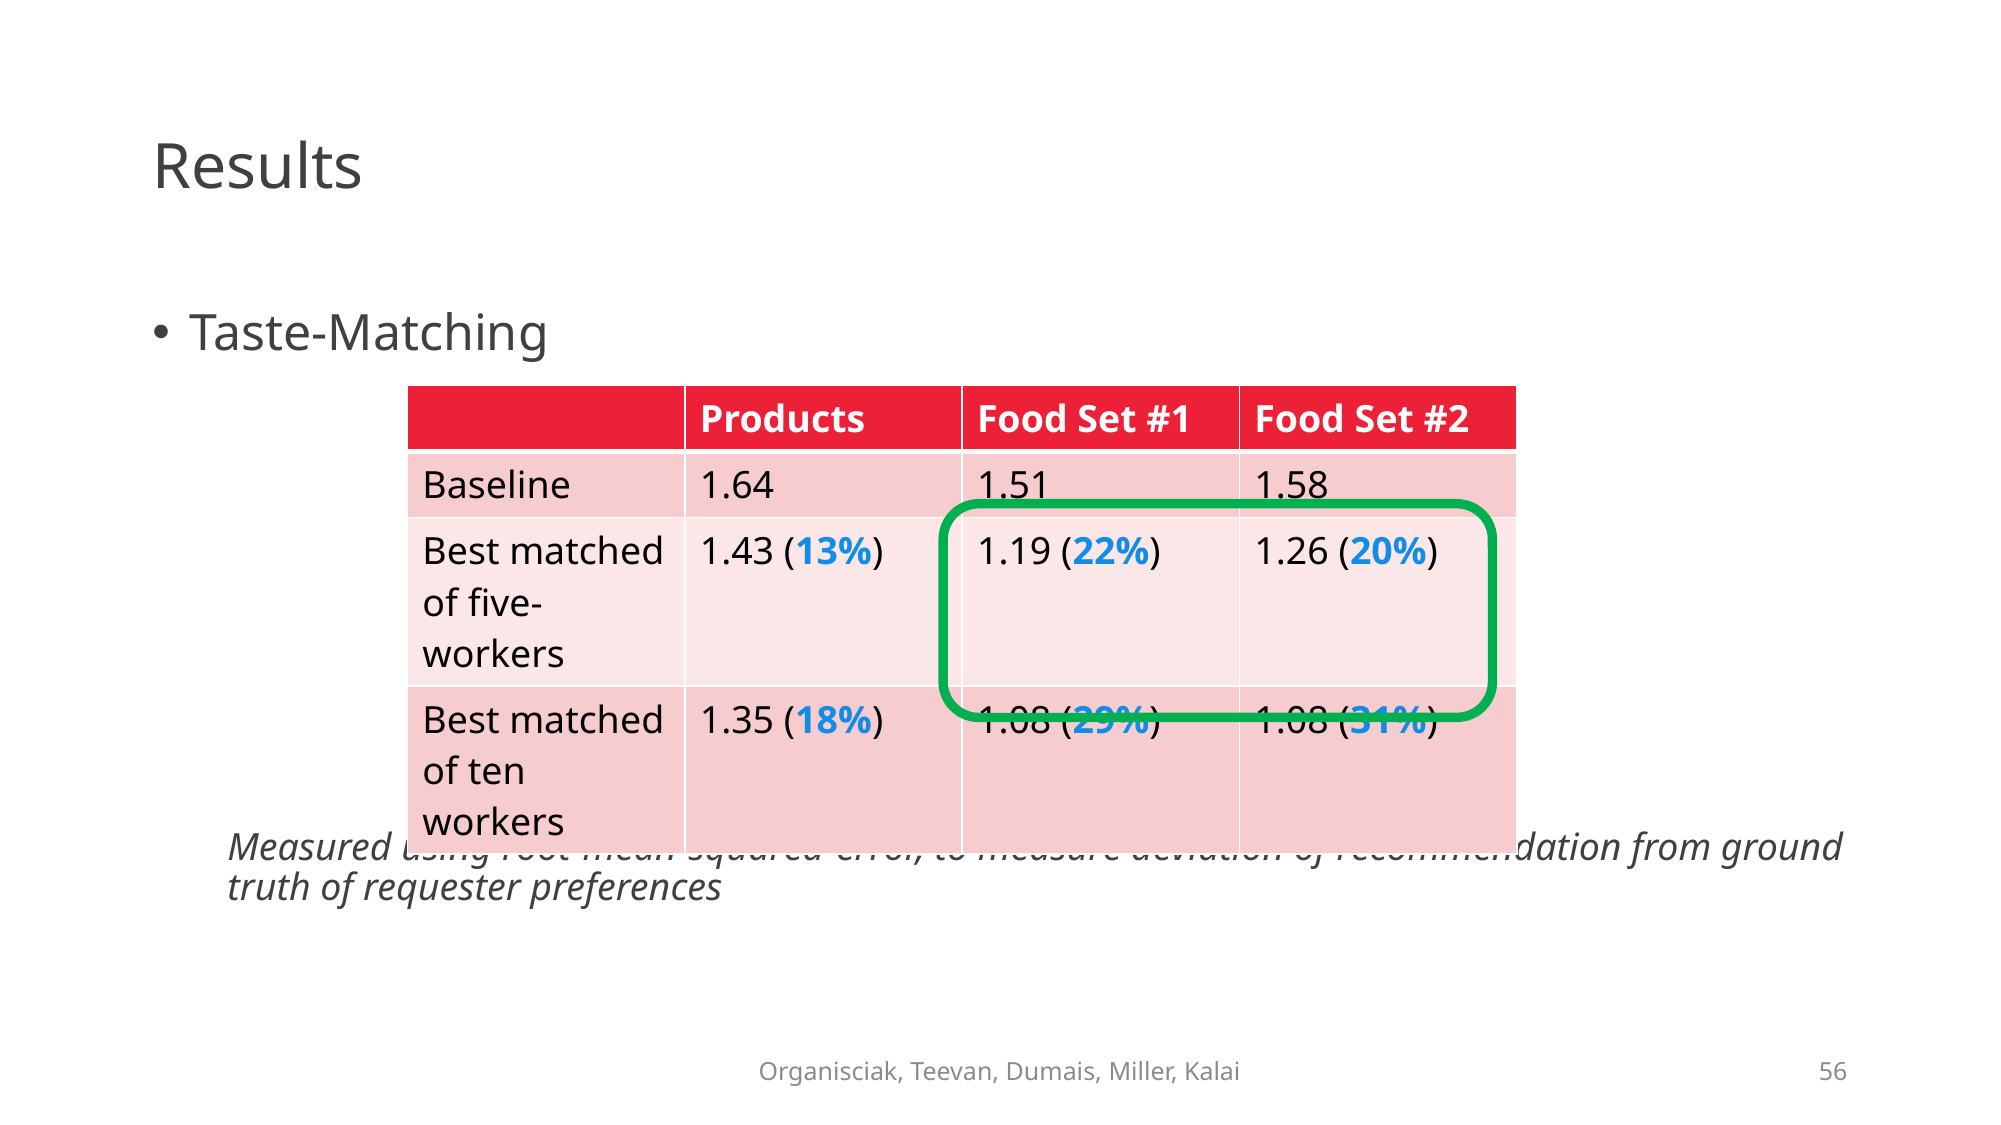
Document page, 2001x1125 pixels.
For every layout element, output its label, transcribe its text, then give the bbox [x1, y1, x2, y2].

table_cell Best matched of five-workers [408, 518, 684, 685]
table_cell 1.35 (18%) [686, 687, 961, 853]
slide_number 56 [1412, 1042, 1863, 1103]
table_header Products [686, 386, 961, 449]
text_box [942, 502, 1494, 719]
table_cell 1.51 [963, 454, 1239, 505]
table_header Food Set #1 [963, 386, 1239, 449]
table_cell 1.26 (20%) [1488, 518, 1516, 685]
title Results [137, 59, 1863, 278]
table_cell Best matched of ten workers [408, 687, 684, 853]
table_cell 1.64 [686, 454, 961, 517]
list Taste-Matching Measured using root-mean-squared-error, to measure deviation of recommendation from ground truth of requester preferences [137, 299, 1863, 1014]
table_cell Baseline [408, 454, 684, 517]
table_cell 1.58 [1240, 454, 1516, 517]
table_cell 1.08 (29%) [963, 716, 1239, 853]
table_header Food Set #2 [1240, 386, 1516, 449]
table_header [408, 386, 684, 449]
footer Organisciak, Teevan, Dumais, Miller, Kalai [662, 1042, 1338, 1103]
table_cell 1.43 (13%) [686, 518, 948, 685]
table_cell 1.08 (31%) [1240, 687, 1516, 853]
